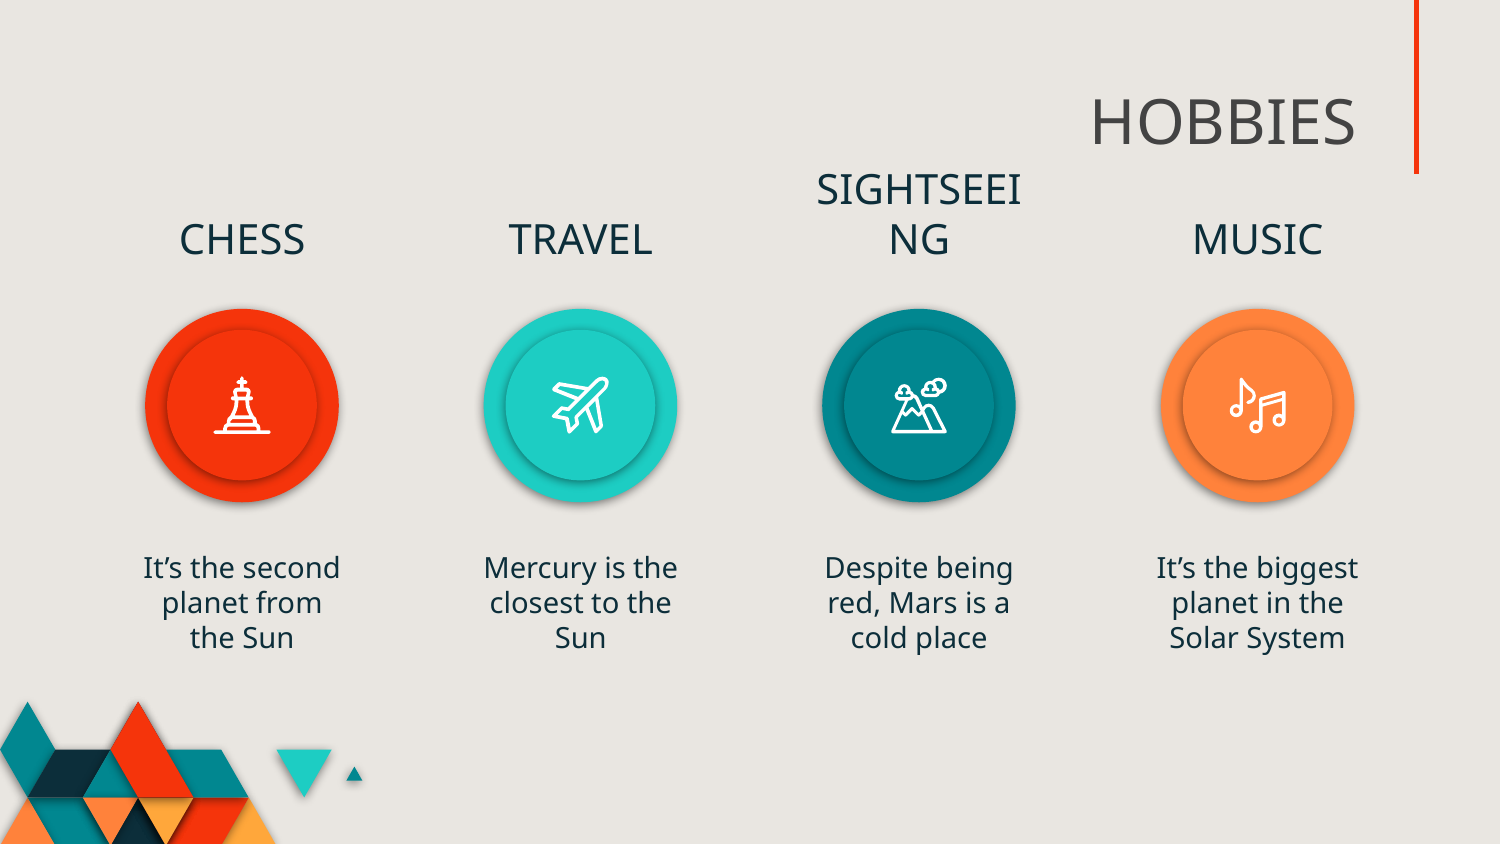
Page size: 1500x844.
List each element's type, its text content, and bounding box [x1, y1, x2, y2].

text_box [1182, 329, 1333, 481]
text_box [483, 308, 678, 503]
text_box [822, 308, 1016, 503]
subtitle Mercury is the closest to the Sun [461, 533, 700, 659]
subtitle CHESS [145, 206, 339, 278]
text_box [505, 329, 656, 481]
text_box [1160, 308, 1355, 503]
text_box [1229, 377, 1286, 434]
subtitle It’s the second planet from the Sun [123, 533, 362, 659]
subtitle It’s the biggest planet in the Solar System [1138, 533, 1377, 659]
subtitle TRAVEL [484, 206, 678, 278]
title HOBBIES [750, 76, 1372, 172]
text_box [551, 376, 609, 434]
subtitle Despite being red, Mars is a cold place [800, 533, 1039, 659]
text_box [890, 377, 948, 434]
text_box [145, 308, 339, 503]
subtitle SIGHTSEEING [800, 206, 1039, 278]
text_box [213, 376, 271, 434]
text_box [167, 329, 317, 481]
text_box [844, 329, 994, 481]
subtitle MUSIC [1161, 206, 1355, 278]
